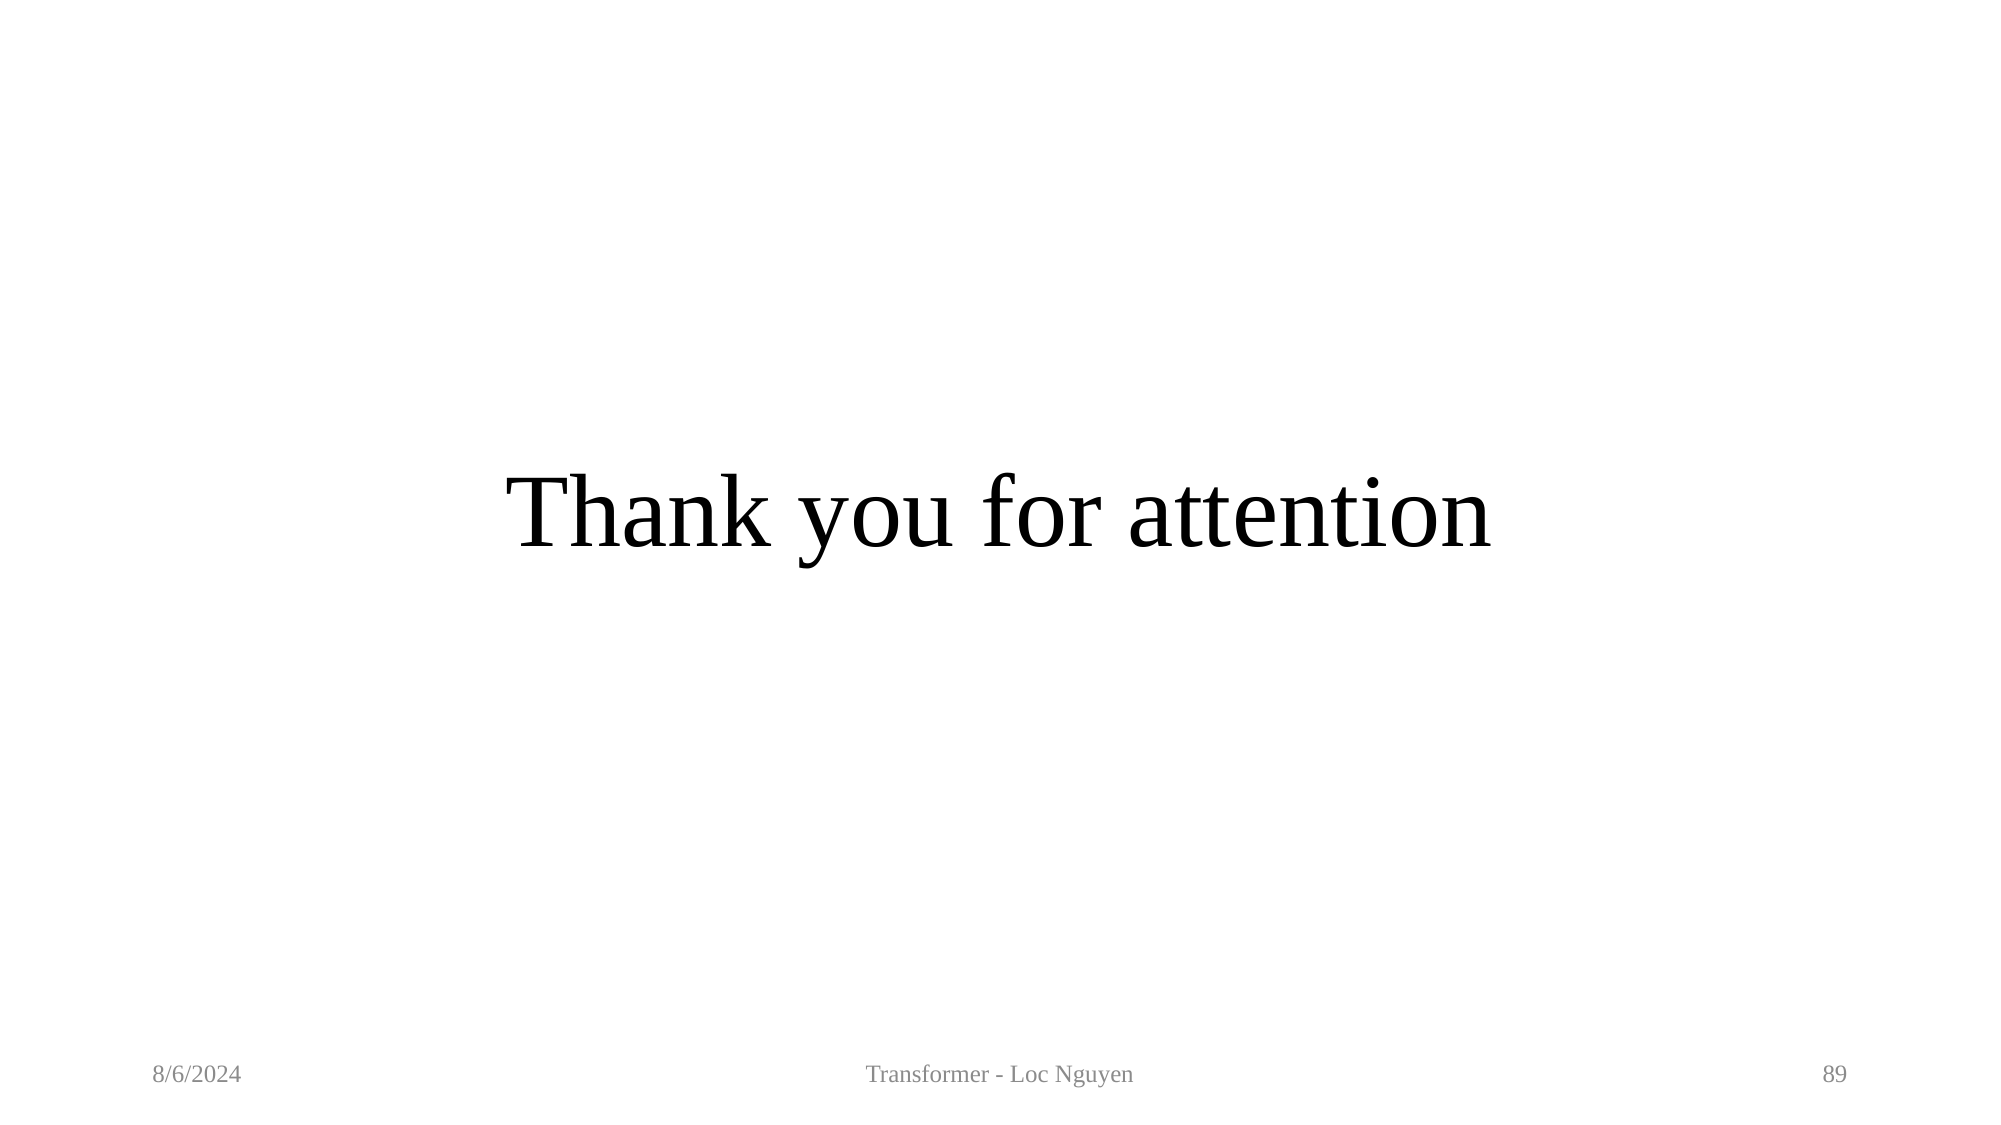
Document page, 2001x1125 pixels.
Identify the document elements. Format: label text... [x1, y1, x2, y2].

footer Transformer - Loc Nguyen [662, 1042, 1338, 1103]
slide_number 89 [1412, 1042, 1863, 1103]
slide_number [137, 1042, 588, 1103]
title Thank you for attention [137, 450, 1863, 560]
